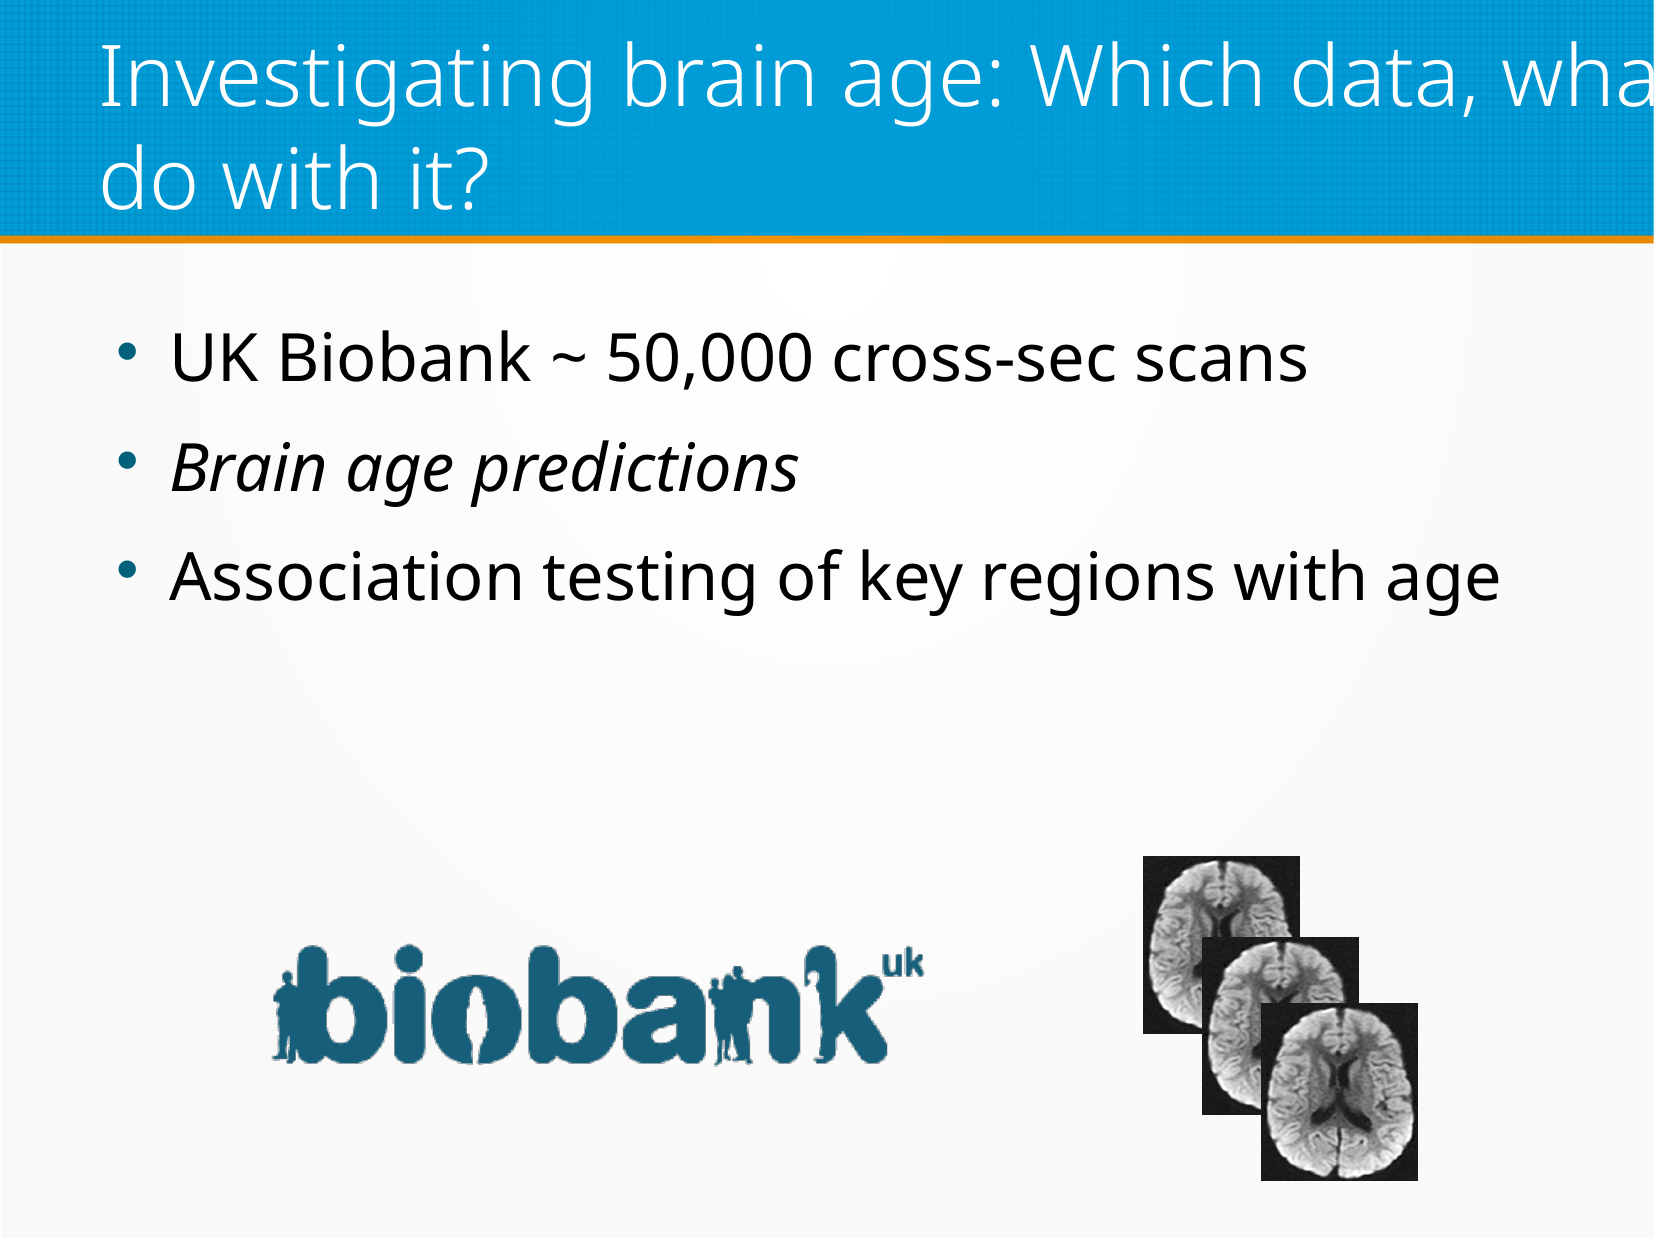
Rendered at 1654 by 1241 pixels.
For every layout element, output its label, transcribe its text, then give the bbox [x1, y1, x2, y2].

list UK Biobank ~ 50,000 cross-sec scans Brain age predictions Association testing of key regions with age [98, 315, 1594, 1177]
title Investigating brain age: Which data, what to do with it? [98, 19, 1654, 227]
picture [0, 236, 1654, 1241]
